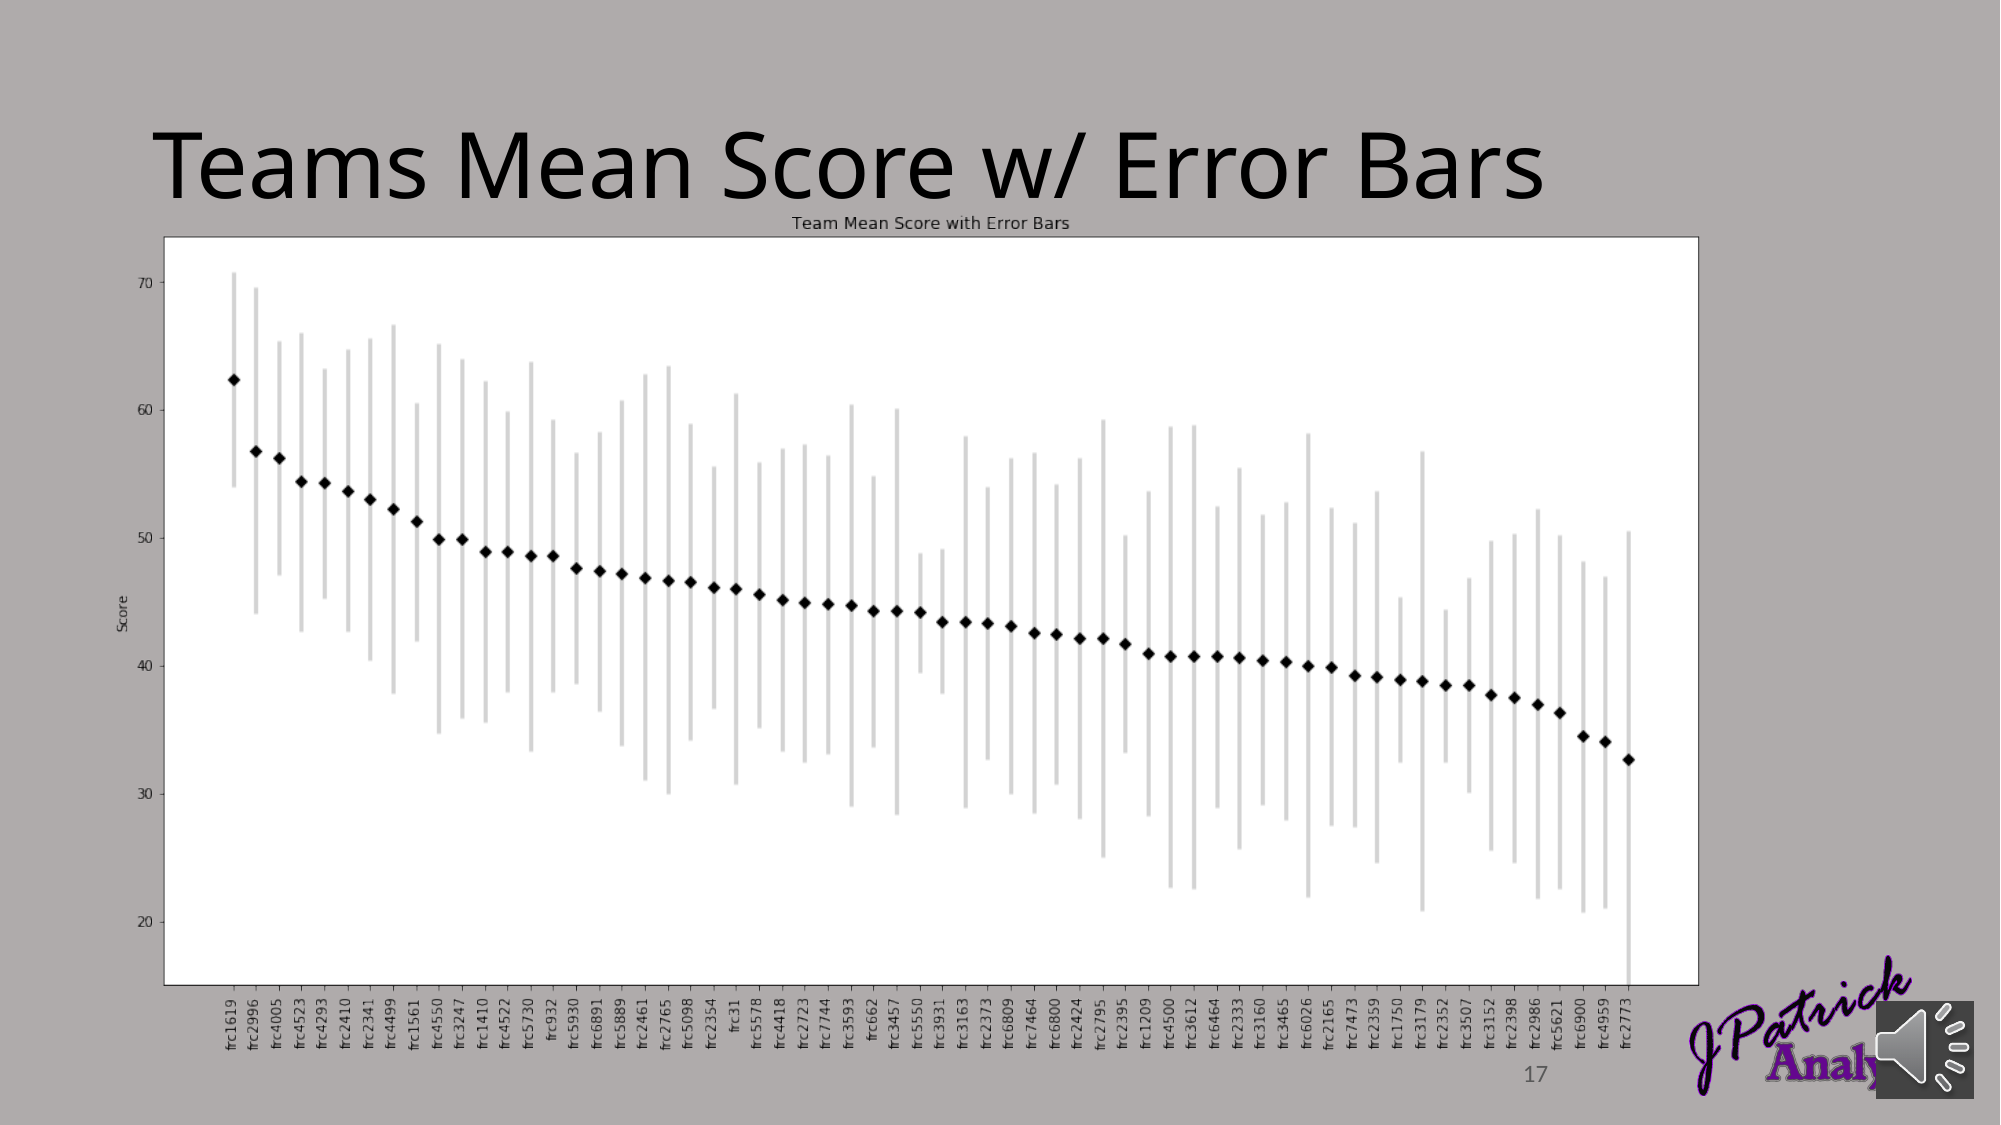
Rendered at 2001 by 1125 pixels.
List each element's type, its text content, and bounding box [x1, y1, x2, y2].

title Teams Mean Score w/ Error Bars [137, 59, 1863, 278]
picture [107, 206, 1975, 1125]
slide_number 17 [1412, 1058, 1659, 1103]
